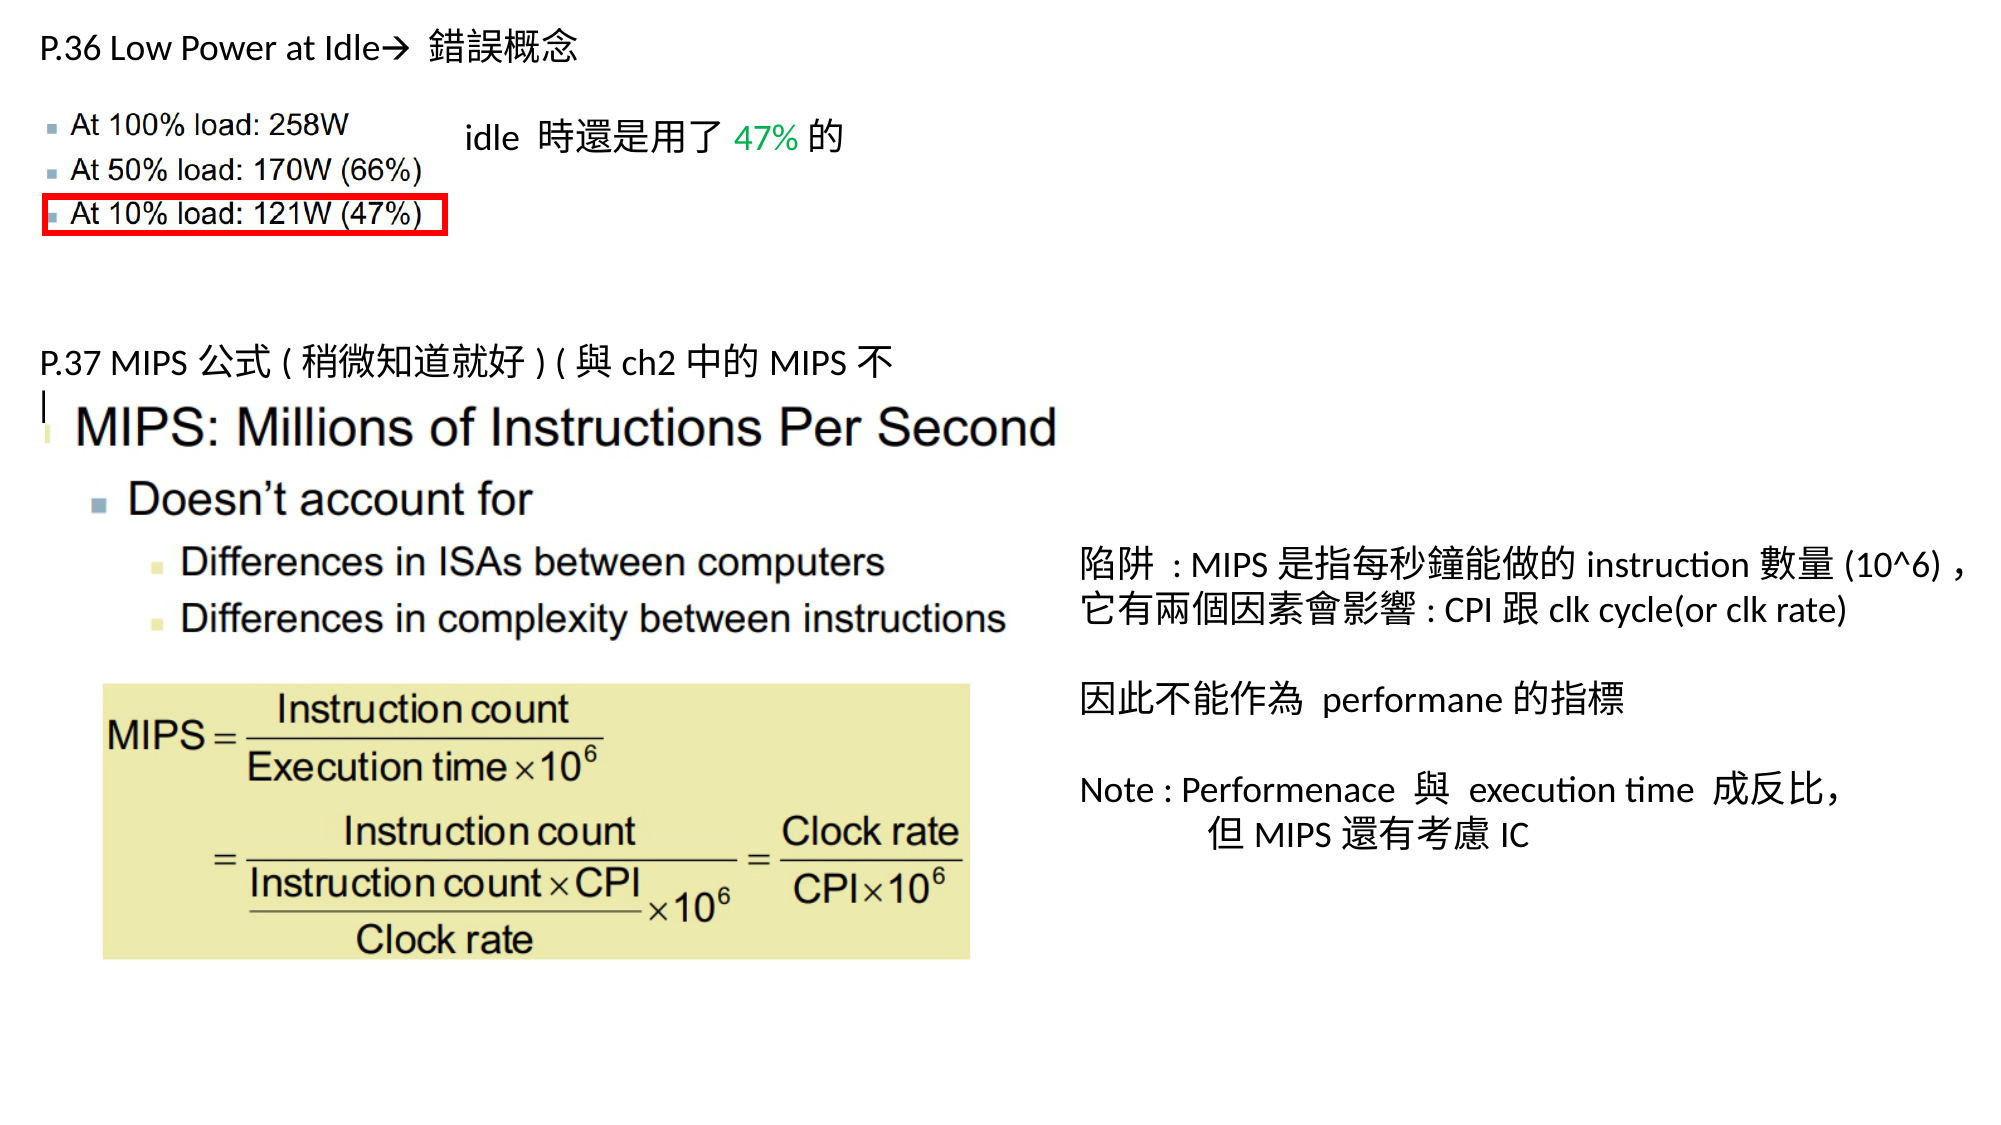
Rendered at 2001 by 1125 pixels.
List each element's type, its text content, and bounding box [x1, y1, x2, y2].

text_box P.36 Low Power at Idle🡪 錯誤概念 idle 時還是用了47%的power P.37 MIPS公式(稍微知道就好) (與ch2中的MIPS不同) [24, 15, 964, 481]
picture [24, 101, 425, 234]
text_box [429, 196, 445, 234]
picture [44, 378, 1086, 986]
text_box 陷阱 : MIPS是指每秒鐘能做的instruction數量(10^6)， 它有兩個因素會影響: CPI跟clk cycle(or clk rate) 因此不能作為 performane的指標 Note : Performenace 與 execution time 成反比， 但MIPS還有考慮IC [1090, 532, 2000, 863]
